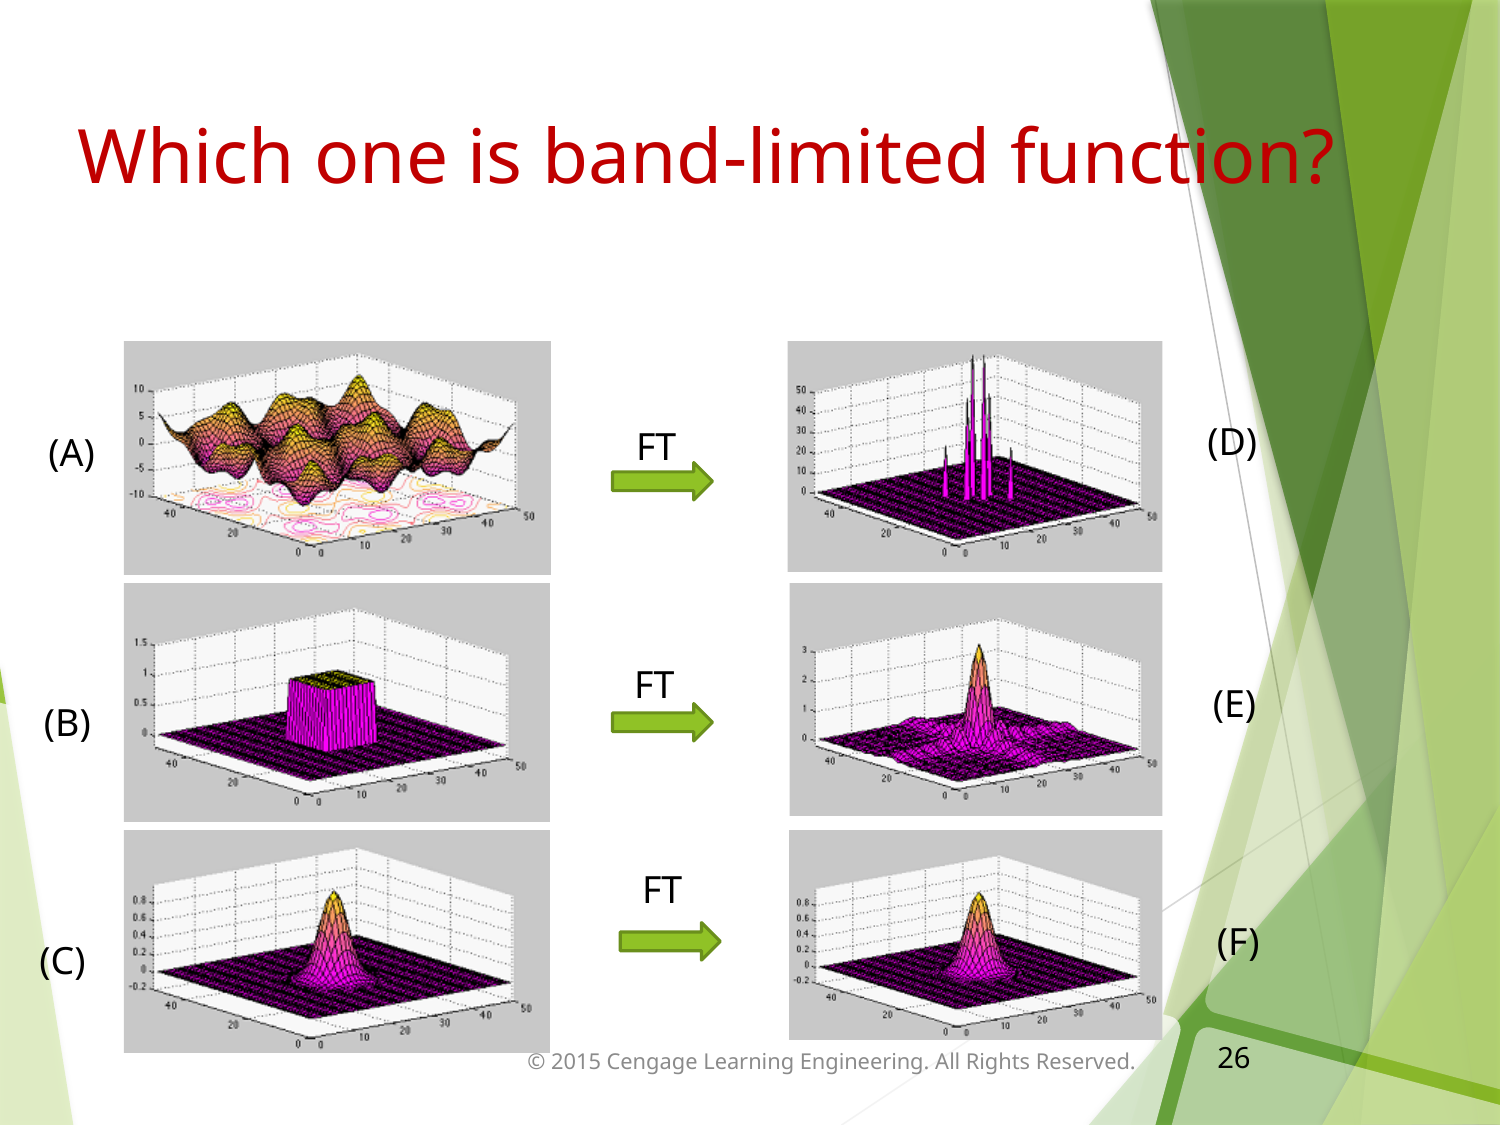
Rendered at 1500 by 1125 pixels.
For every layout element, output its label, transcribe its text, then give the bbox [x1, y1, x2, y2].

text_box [123, 340, 552, 576]
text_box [789, 582, 1163, 817]
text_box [787, 340, 1163, 572]
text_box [123, 829, 551, 1053]
slide_number 26 [1202, 1024, 1463, 1094]
text_box (A) [33, 421, 110, 482]
text_box FT [621, 415, 692, 476]
title Which one is band-limited function? [62, 82, 1463, 225]
text_box [618, 921, 722, 962]
text_box [610, 702, 714, 743]
text_box (C) [24, 929, 101, 990]
text_box FT [627, 859, 698, 919]
text_box (F) [1202, 910, 1275, 971]
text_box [123, 582, 551, 823]
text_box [788, 829, 1163, 1041]
text_box (D) [1192, 410, 1273, 471]
text_box (E) [1198, 672, 1272, 732]
text_box FT [619, 653, 690, 714]
text_box (B) [29, 691, 106, 752]
footer © 2015 Cengage Learning Engineering. All Rights Reserved. [512, 1032, 1163, 1093]
text_box [610, 461, 714, 502]
